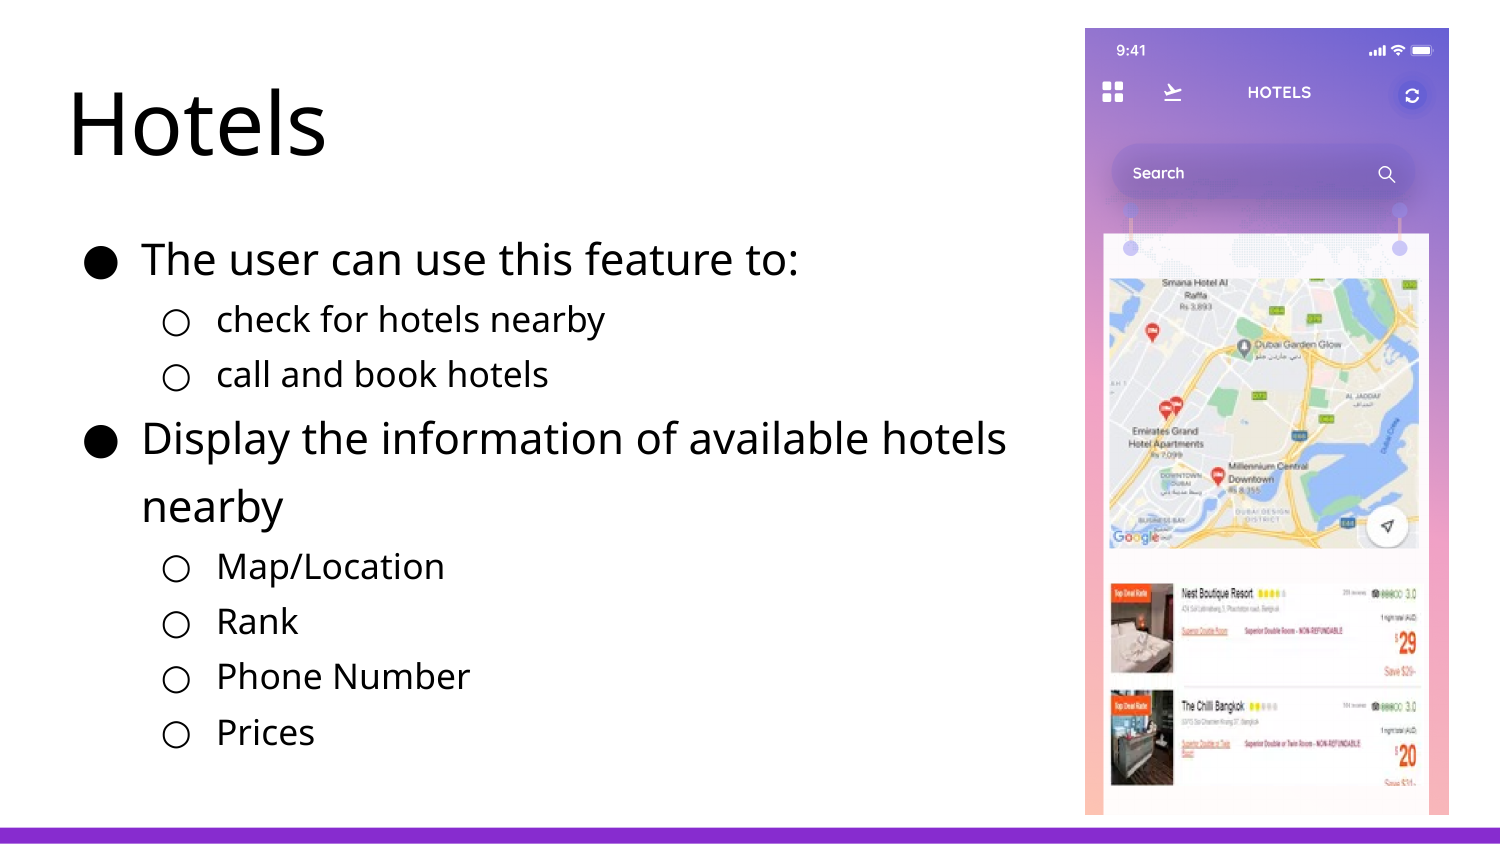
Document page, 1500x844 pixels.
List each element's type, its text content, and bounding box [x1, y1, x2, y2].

list The user can use this feature to: check for hotels nearby call and book hotels Display the information of available hotels nearby Map/Location Rank Phone Number Prices [51, 200, 1051, 784]
picture [1085, 28, 1450, 816]
title Hotels [51, 51, 1080, 189]
